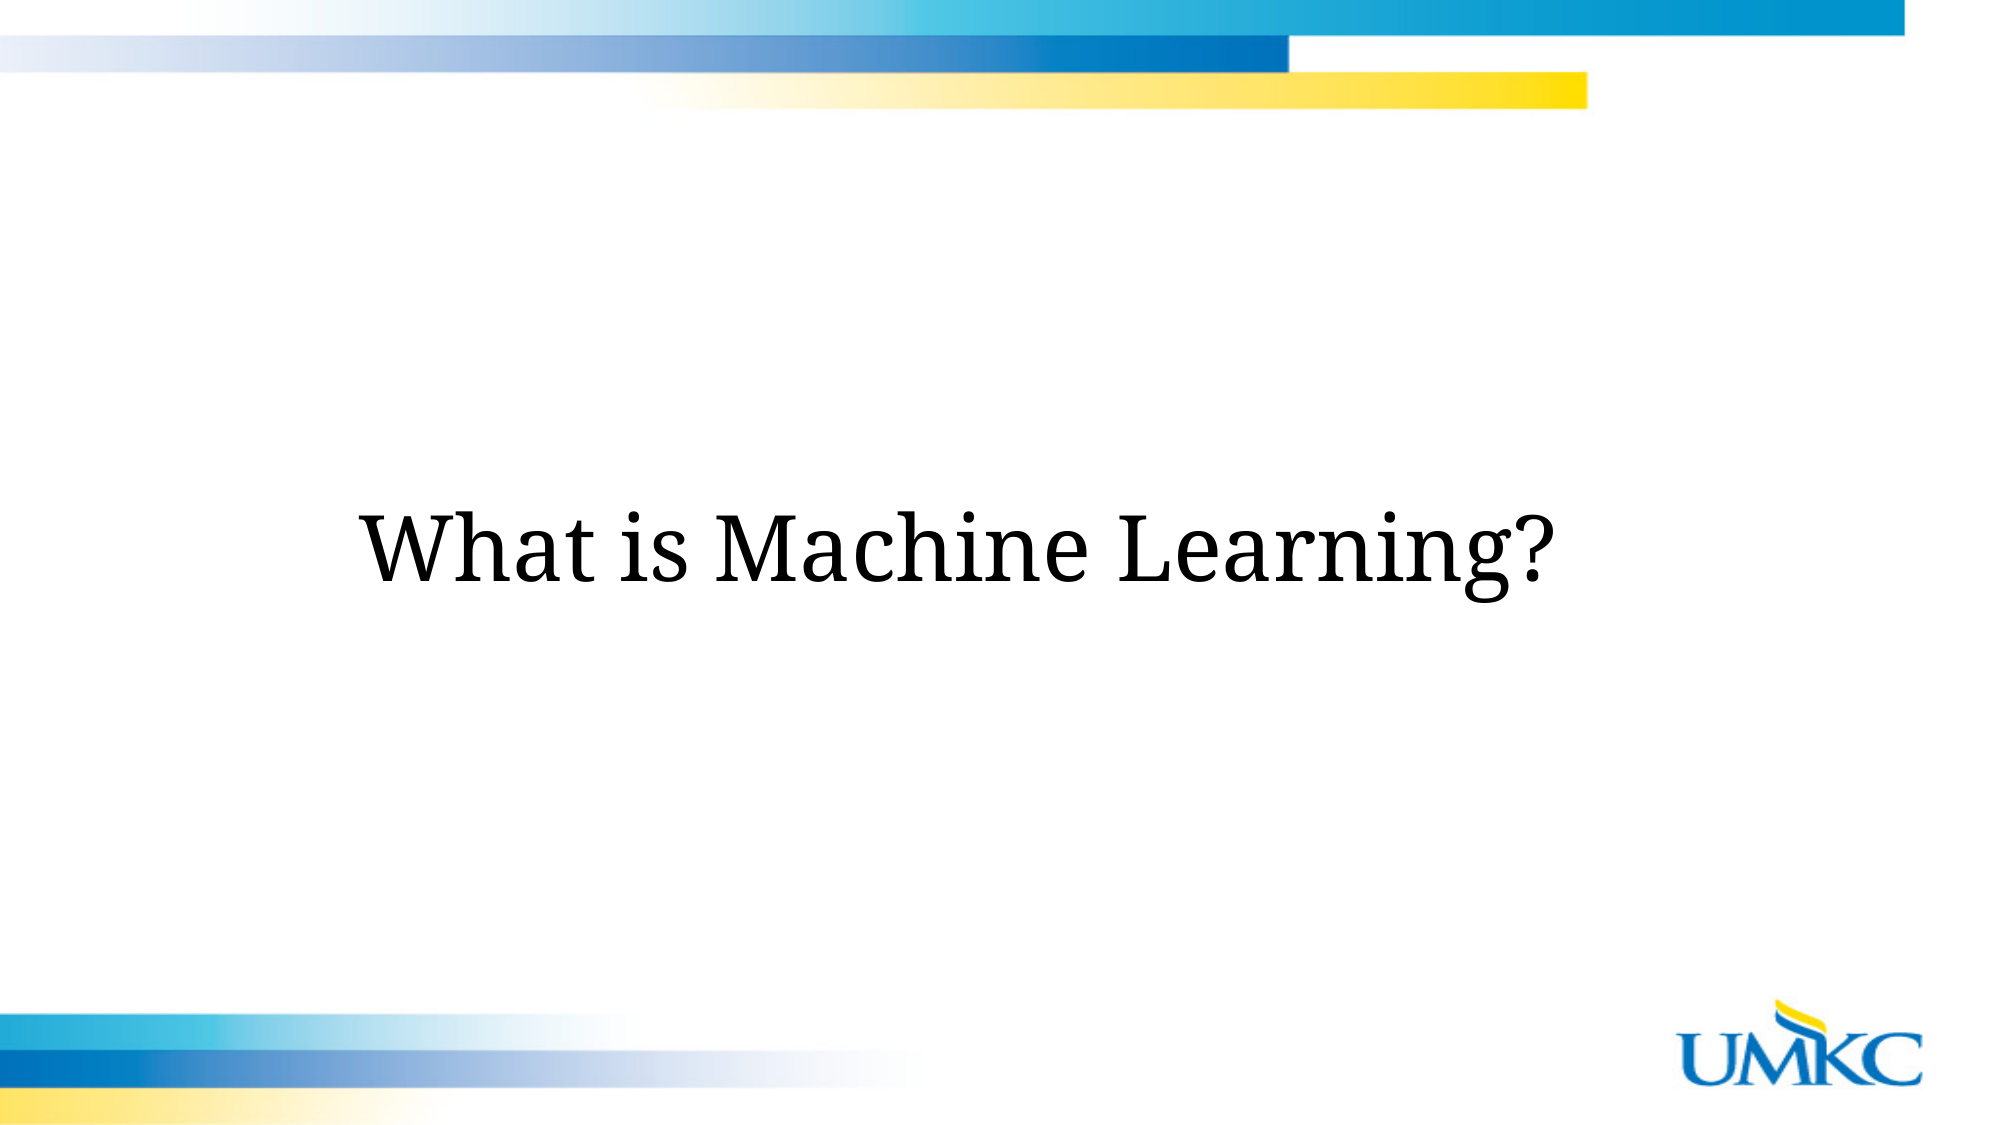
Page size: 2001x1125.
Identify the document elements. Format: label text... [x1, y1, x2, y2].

title What is Machine Learning? [112, 451, 1801, 640]
picture [0, 0, 2001, 1125]
